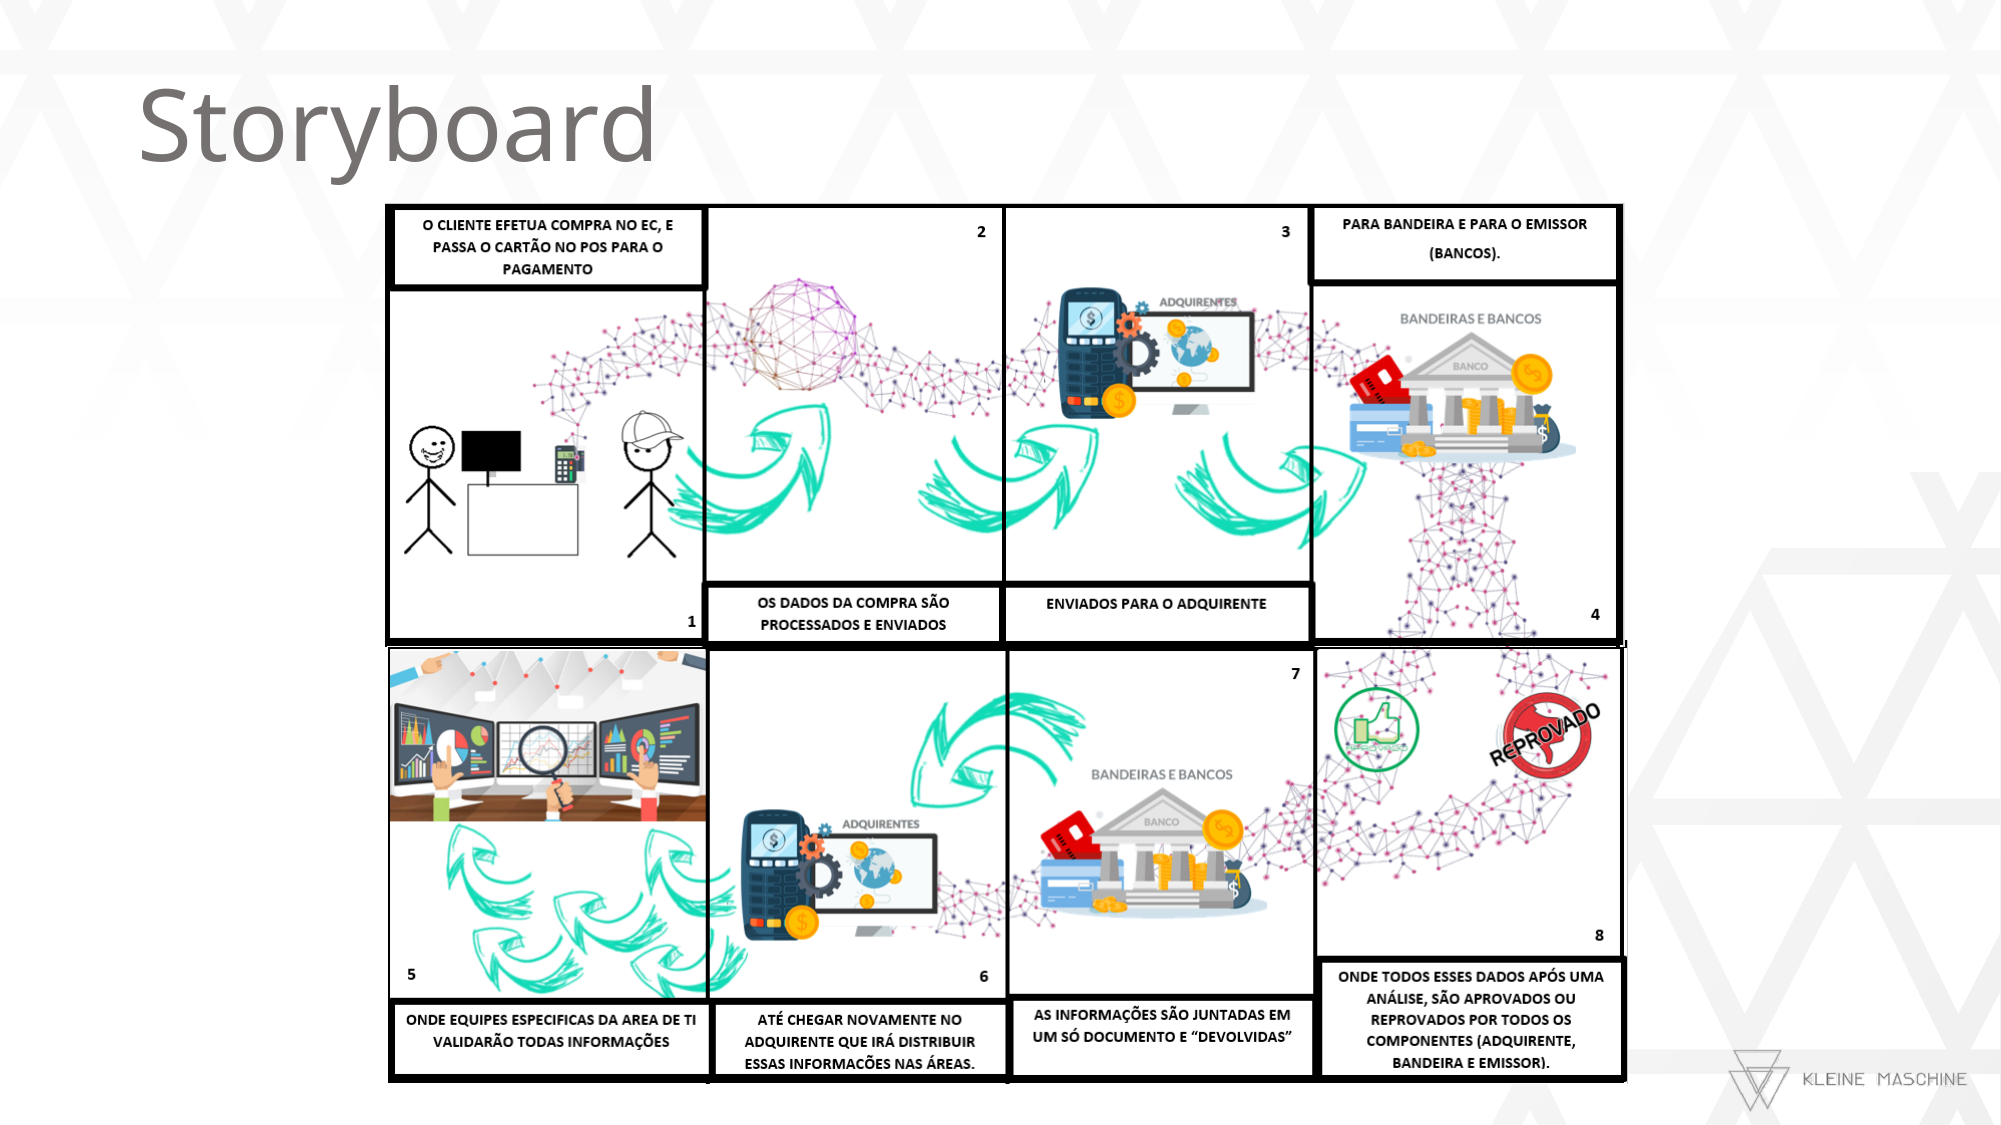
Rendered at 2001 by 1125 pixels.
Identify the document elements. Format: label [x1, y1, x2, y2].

text_box [0, 0, 2000, 1125]
picture [1720, 1043, 1978, 1114]
text_box [385, 203, 1628, 1084]
